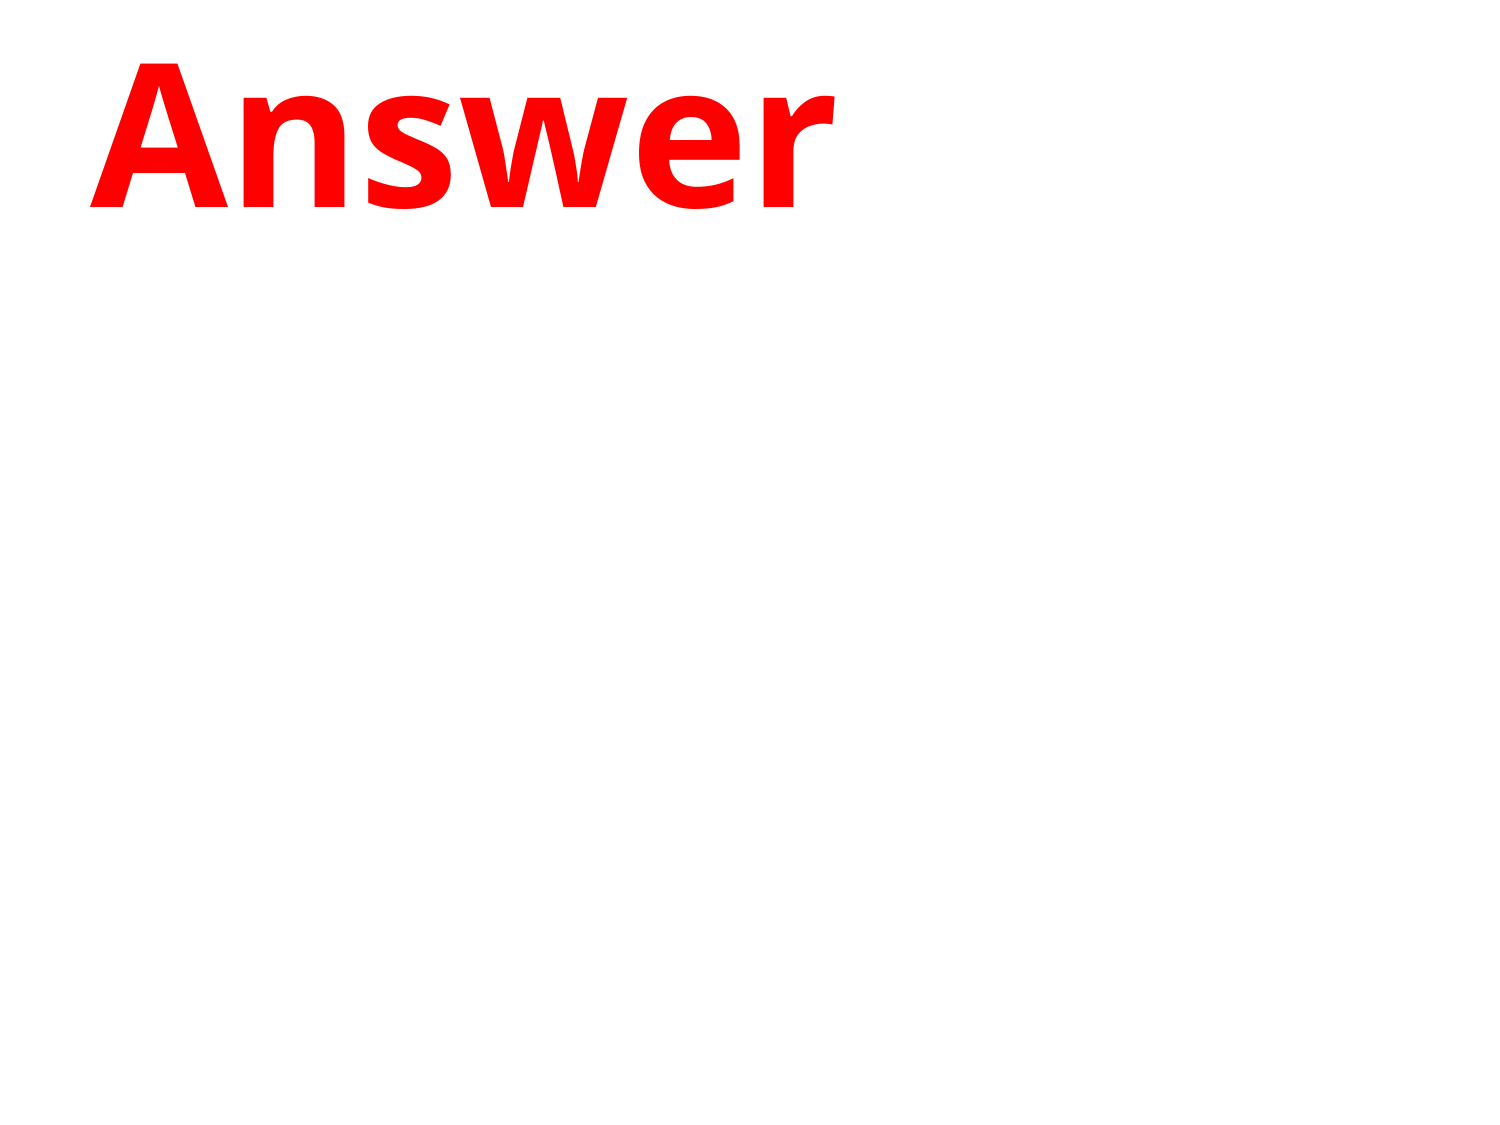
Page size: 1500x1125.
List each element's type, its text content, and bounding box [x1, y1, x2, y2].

title Answer [75, 45, 1425, 263]
